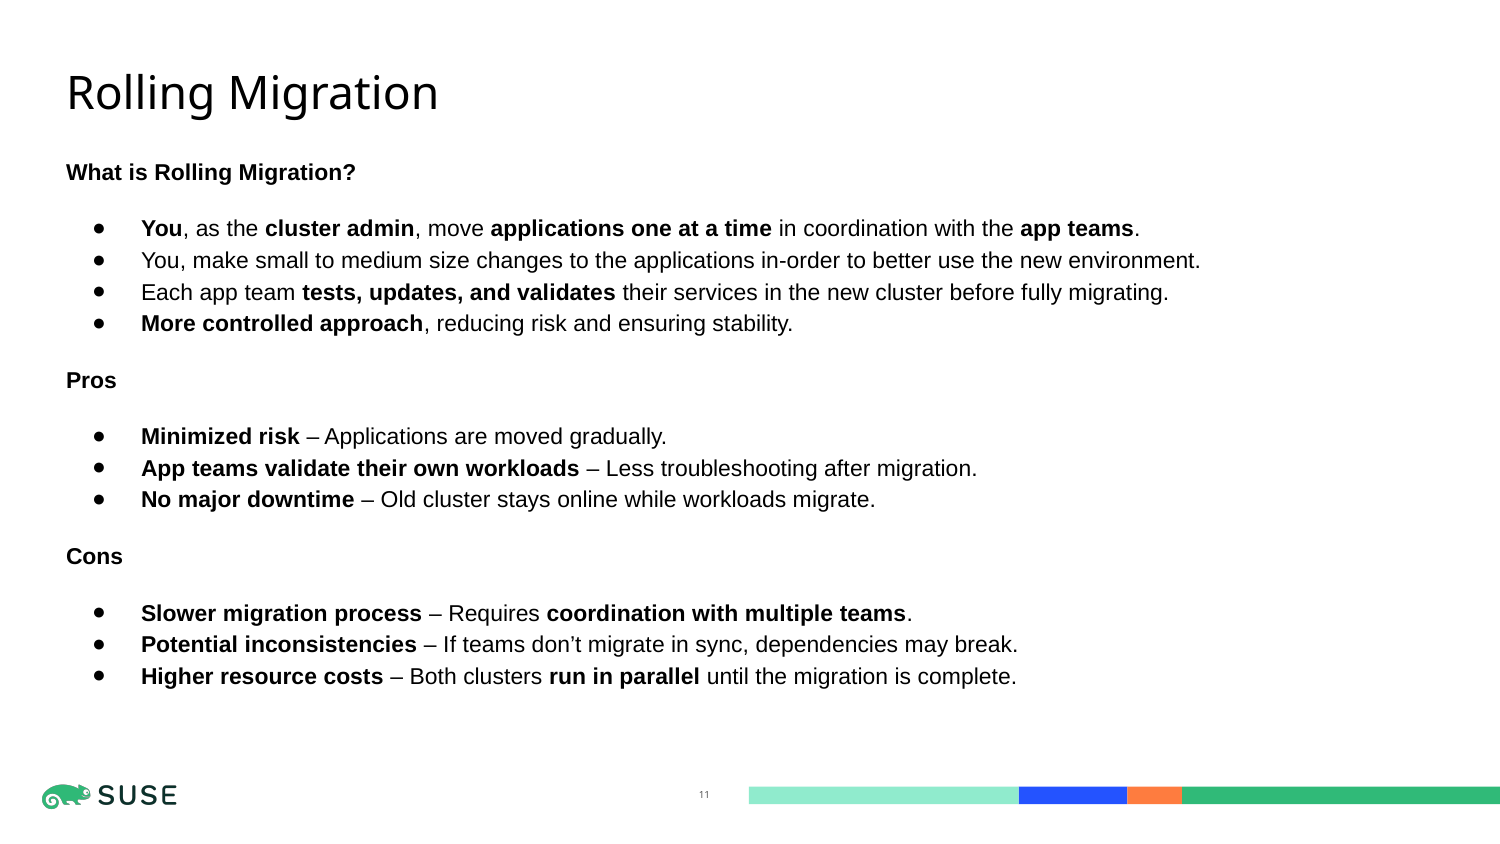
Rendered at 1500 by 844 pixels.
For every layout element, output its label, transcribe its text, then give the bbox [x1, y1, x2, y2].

picture [23, 766, 195, 824]
slide_number ‹#› [634, 773, 725, 818]
list What is Rolling Migration? You, as the cluster admin, move applications one at a time in coordination with the app teams. You, make small to medium size changes to the applications in-order to better use the new environment. Each app team tests, updates, and validates their services in the new cluster before fully migrating. More controlled approach, reducing risk and ensuring stability. Pros Minimized risk – Applications are moved gradually. App teams validate their own workloads – Less troubleshooting after migration. No major downtime – Old cluster stays online while workloads migrate. Cons Slower migration process – Requires coordination with multiple teams. Potential inconsistencies – If teams don’t migrate in sync, dependencies may break. Higher resource costs – Both clusters run in parallel until the migration is complete. [51, 138, 1449, 719]
title Rolling Migration [51, 48, 1449, 138]
